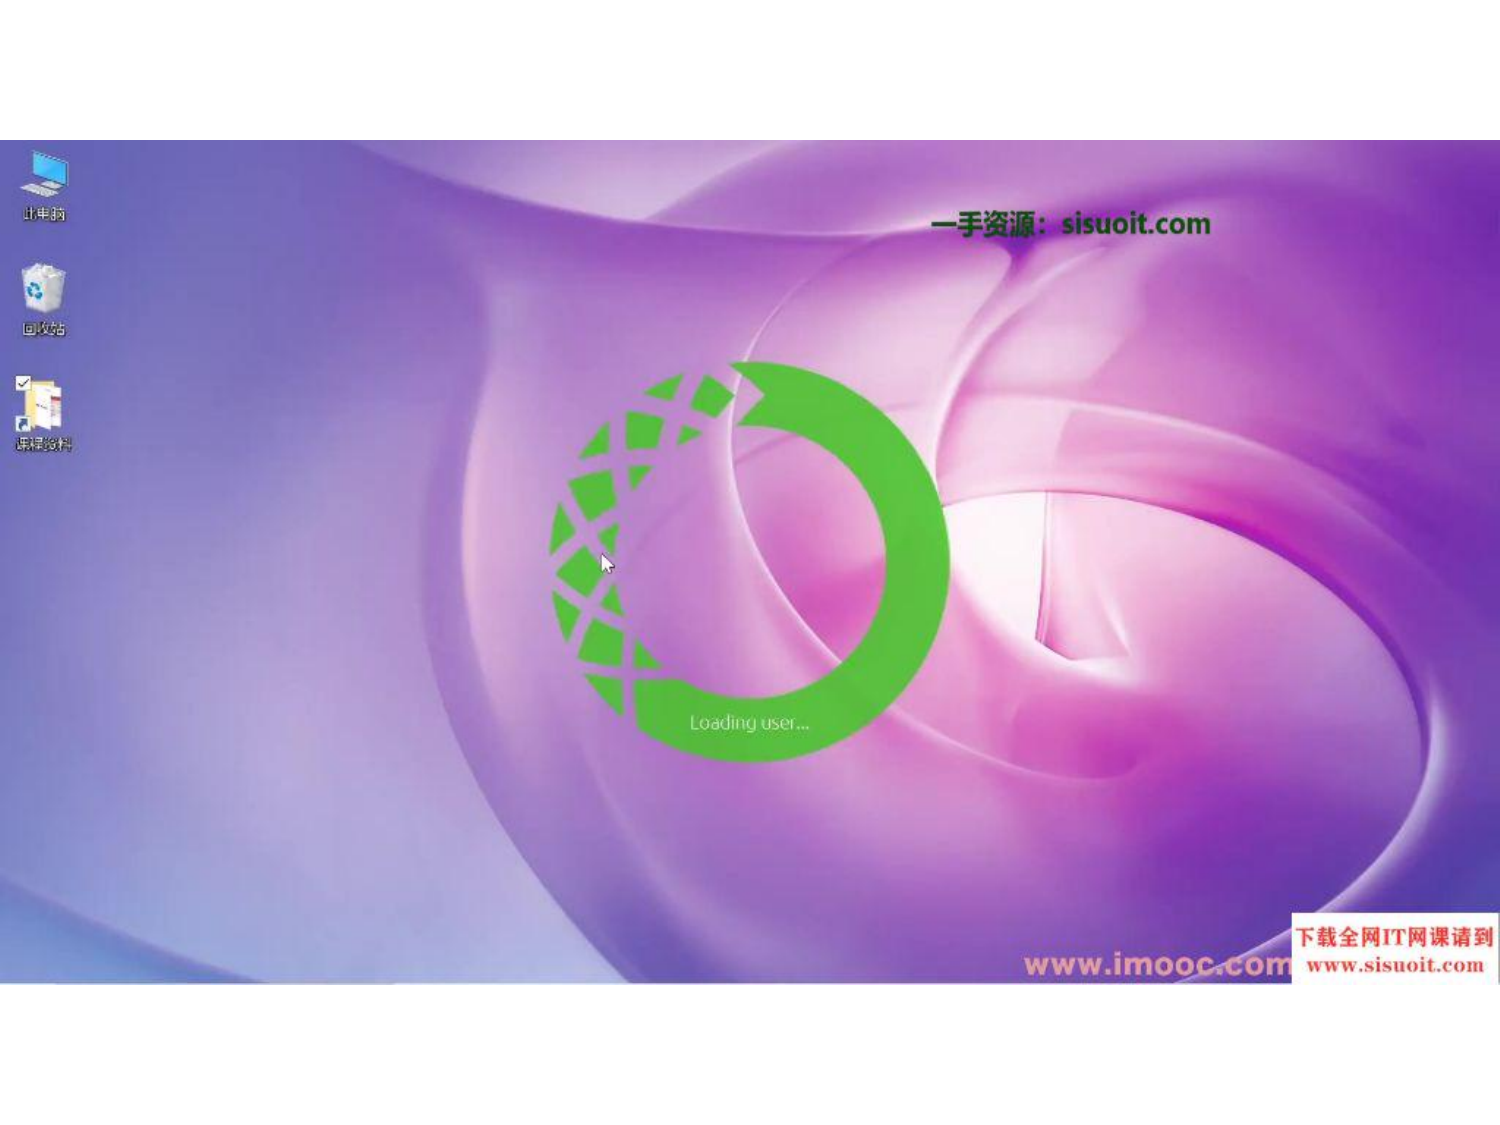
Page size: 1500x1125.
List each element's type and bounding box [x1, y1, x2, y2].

picture [0, 140, 1500, 985]
